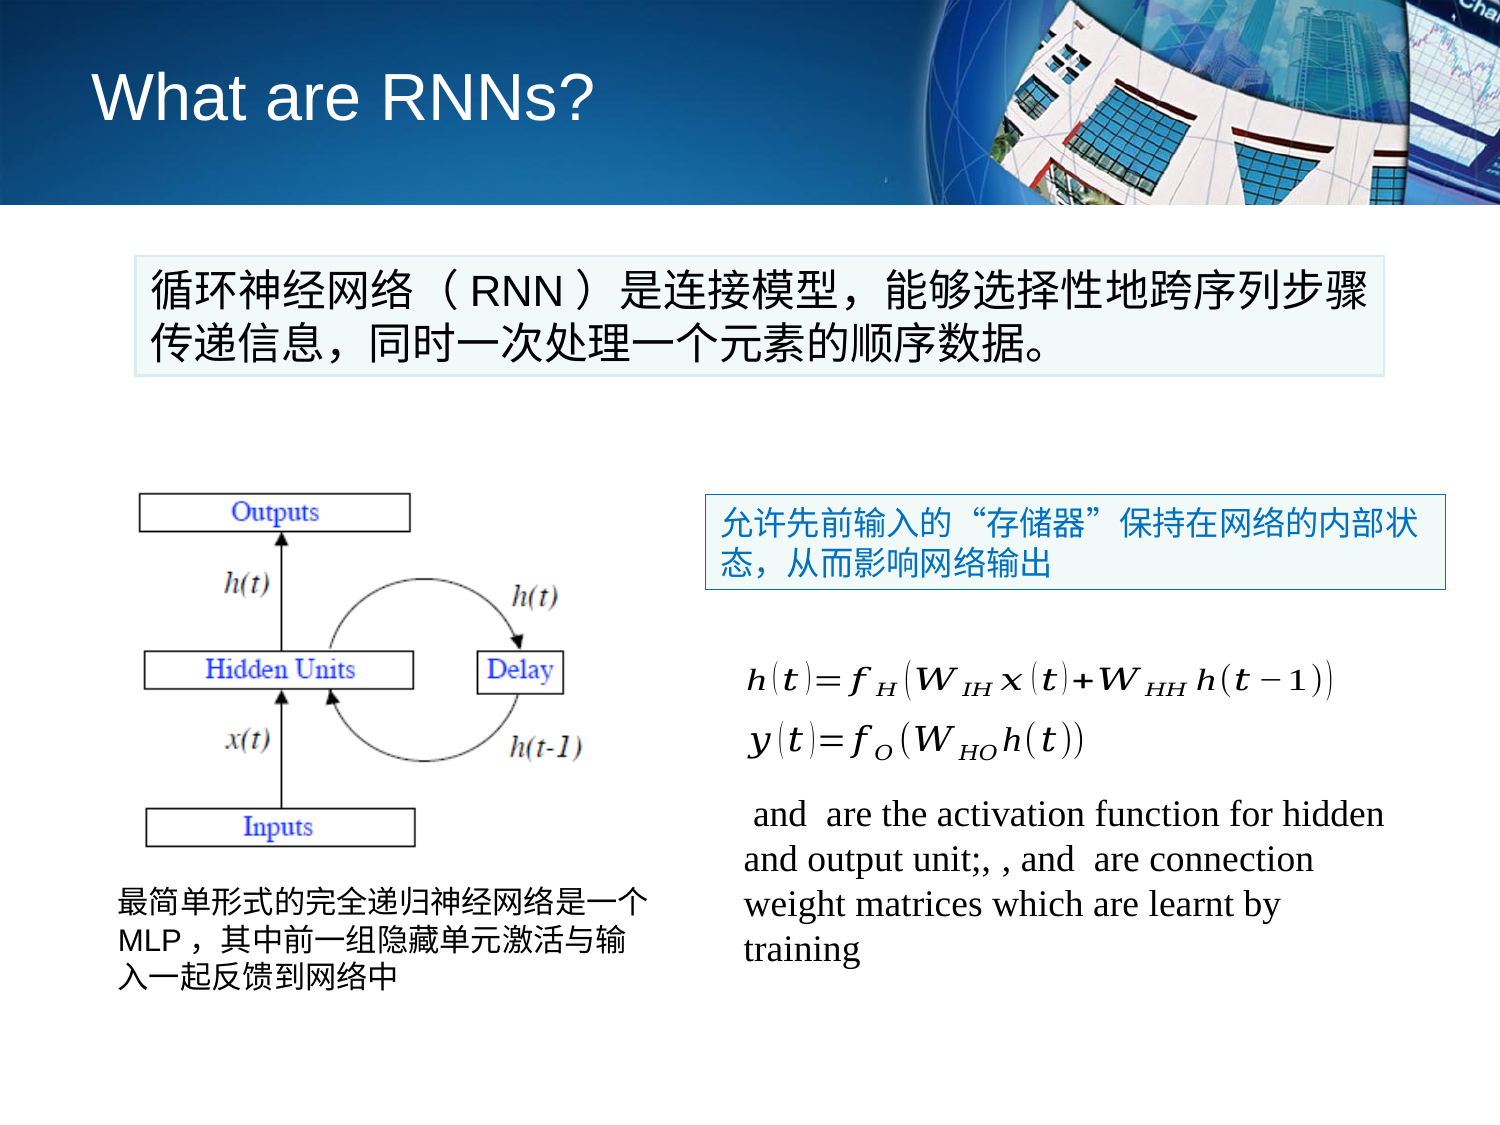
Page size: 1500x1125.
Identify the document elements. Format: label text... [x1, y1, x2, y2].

title What are RNNs? [76, 0, 1427, 188]
text_box 最简单形式的完全递归神经网络是一个MLP，其中前一组隐藏单元激活与输入一起反馈到网络中 [103, 875, 671, 1003]
text_box 允许先前输入的“存储器”保持在网络的内部状态，从而影响网络输出 [705, 494, 1446, 590]
picture [103, 472, 620, 876]
text_box 循环神经网络（RNN）是连接模型，能够选择性地跨序列步骤传递信息，同时一次处理一个元素的顺序数据。 [134, 255, 1385, 377]
picture [0, 0, 1500, 205]
